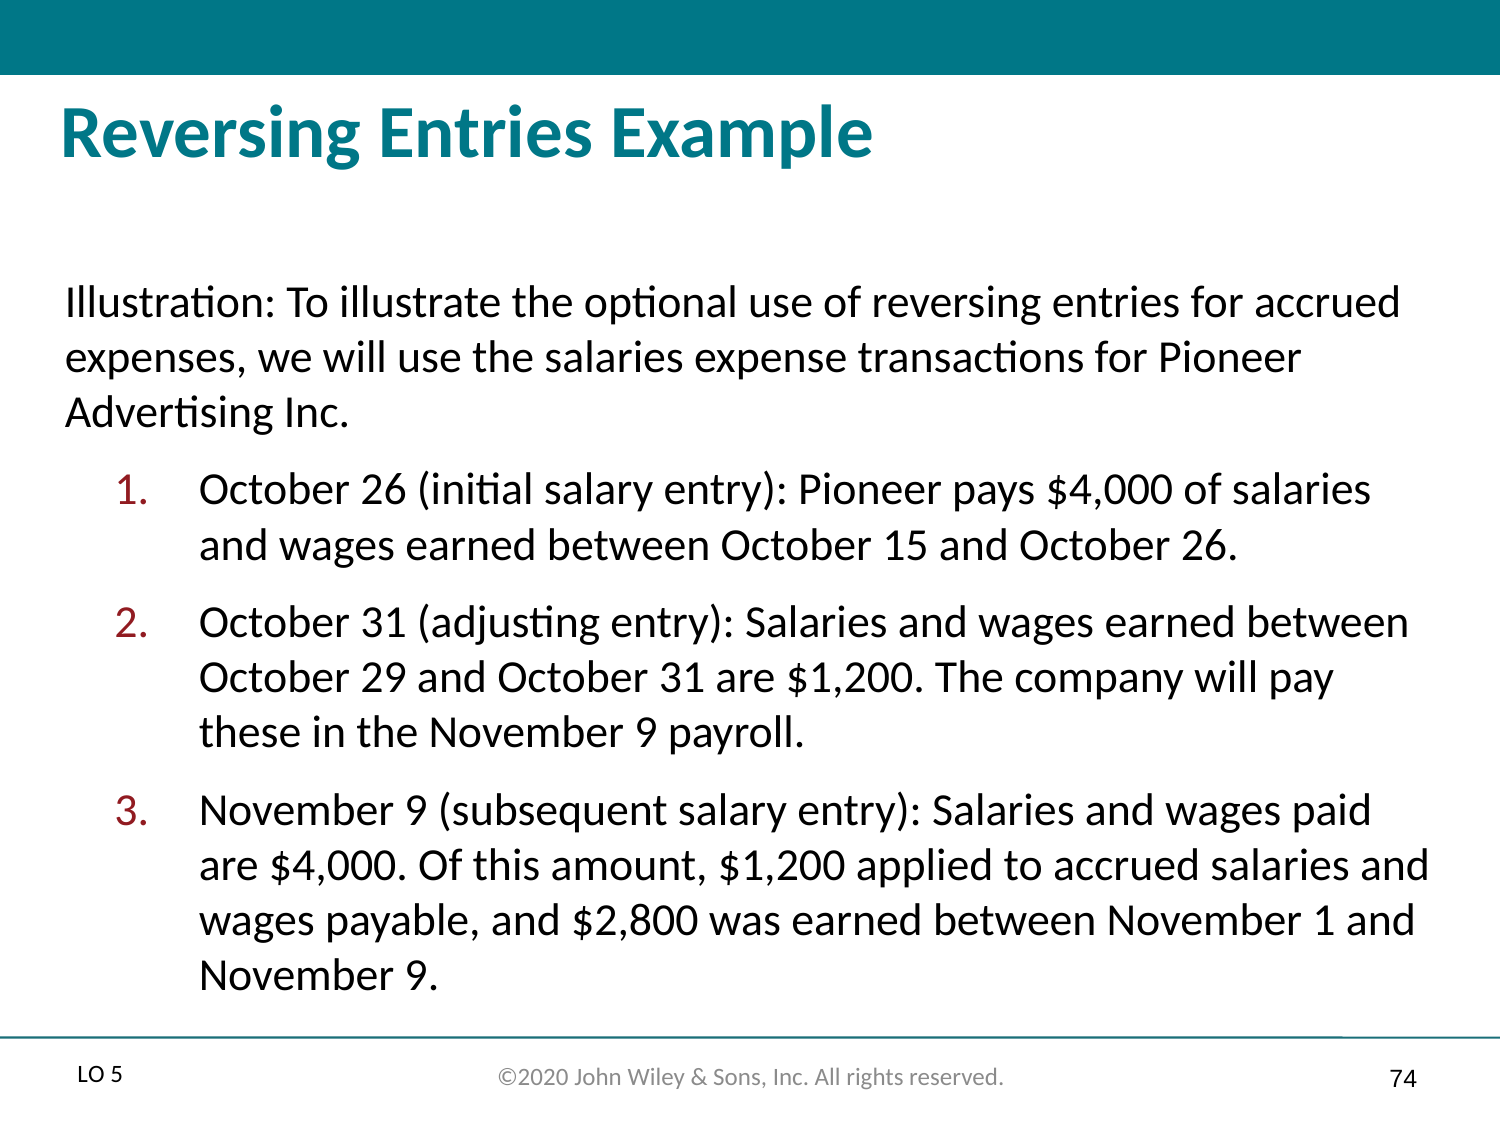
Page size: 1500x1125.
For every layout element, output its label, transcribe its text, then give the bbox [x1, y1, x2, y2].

title Reversing Entries Example [45, 75, 1447, 264]
list L O 5 [62, 1053, 155, 1099]
list Illustration: To illustrate the optional use of reversing entries for accrued expenses, we will use the salaries expense transactions for Pioneer Advertising Inc. October 26 (initial salary entry): Pioneer pays $4,000 of salaries and wages earned between October 15 and October 26. October 31 (adjusting entry): Salaries and wages earned between October 29 and October 31 are $1,200. The company will pay these in the November 9 payroll. November 9 (subsequent salary entry): Salaries and wages paid are $4,000. Of this amount, $1,200 applied to accrued salaries and wages payable, and $2,800 was earned between November 1 and November 9. [50, 263, 1450, 1025]
